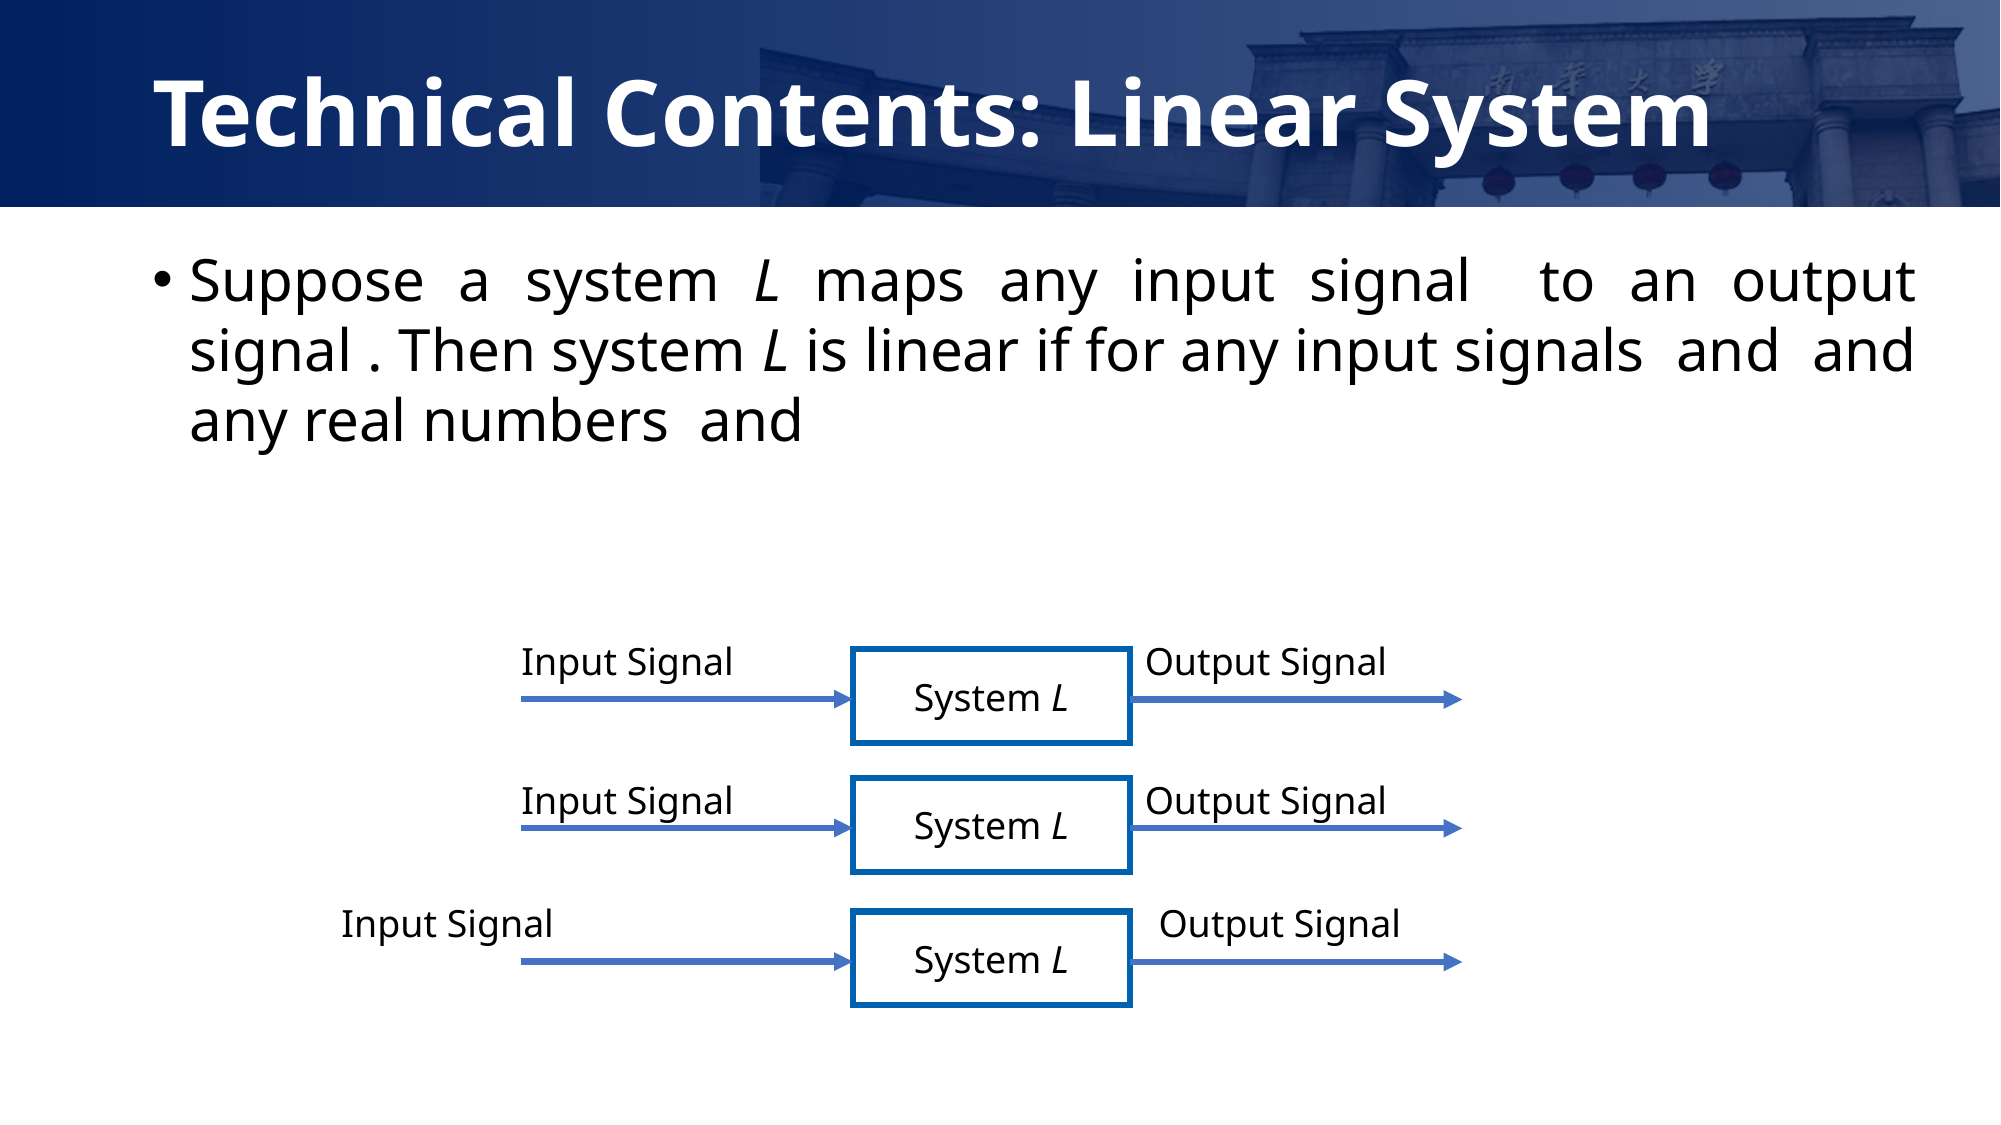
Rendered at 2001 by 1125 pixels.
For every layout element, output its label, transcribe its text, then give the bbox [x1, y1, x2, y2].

text_box Technical Contents: Linear System [137, 59, 2000, 278]
text_box System L [852, 911, 1131, 1006]
text_box System L [852, 777, 1131, 873]
text_box System L [852, 648, 1131, 744]
